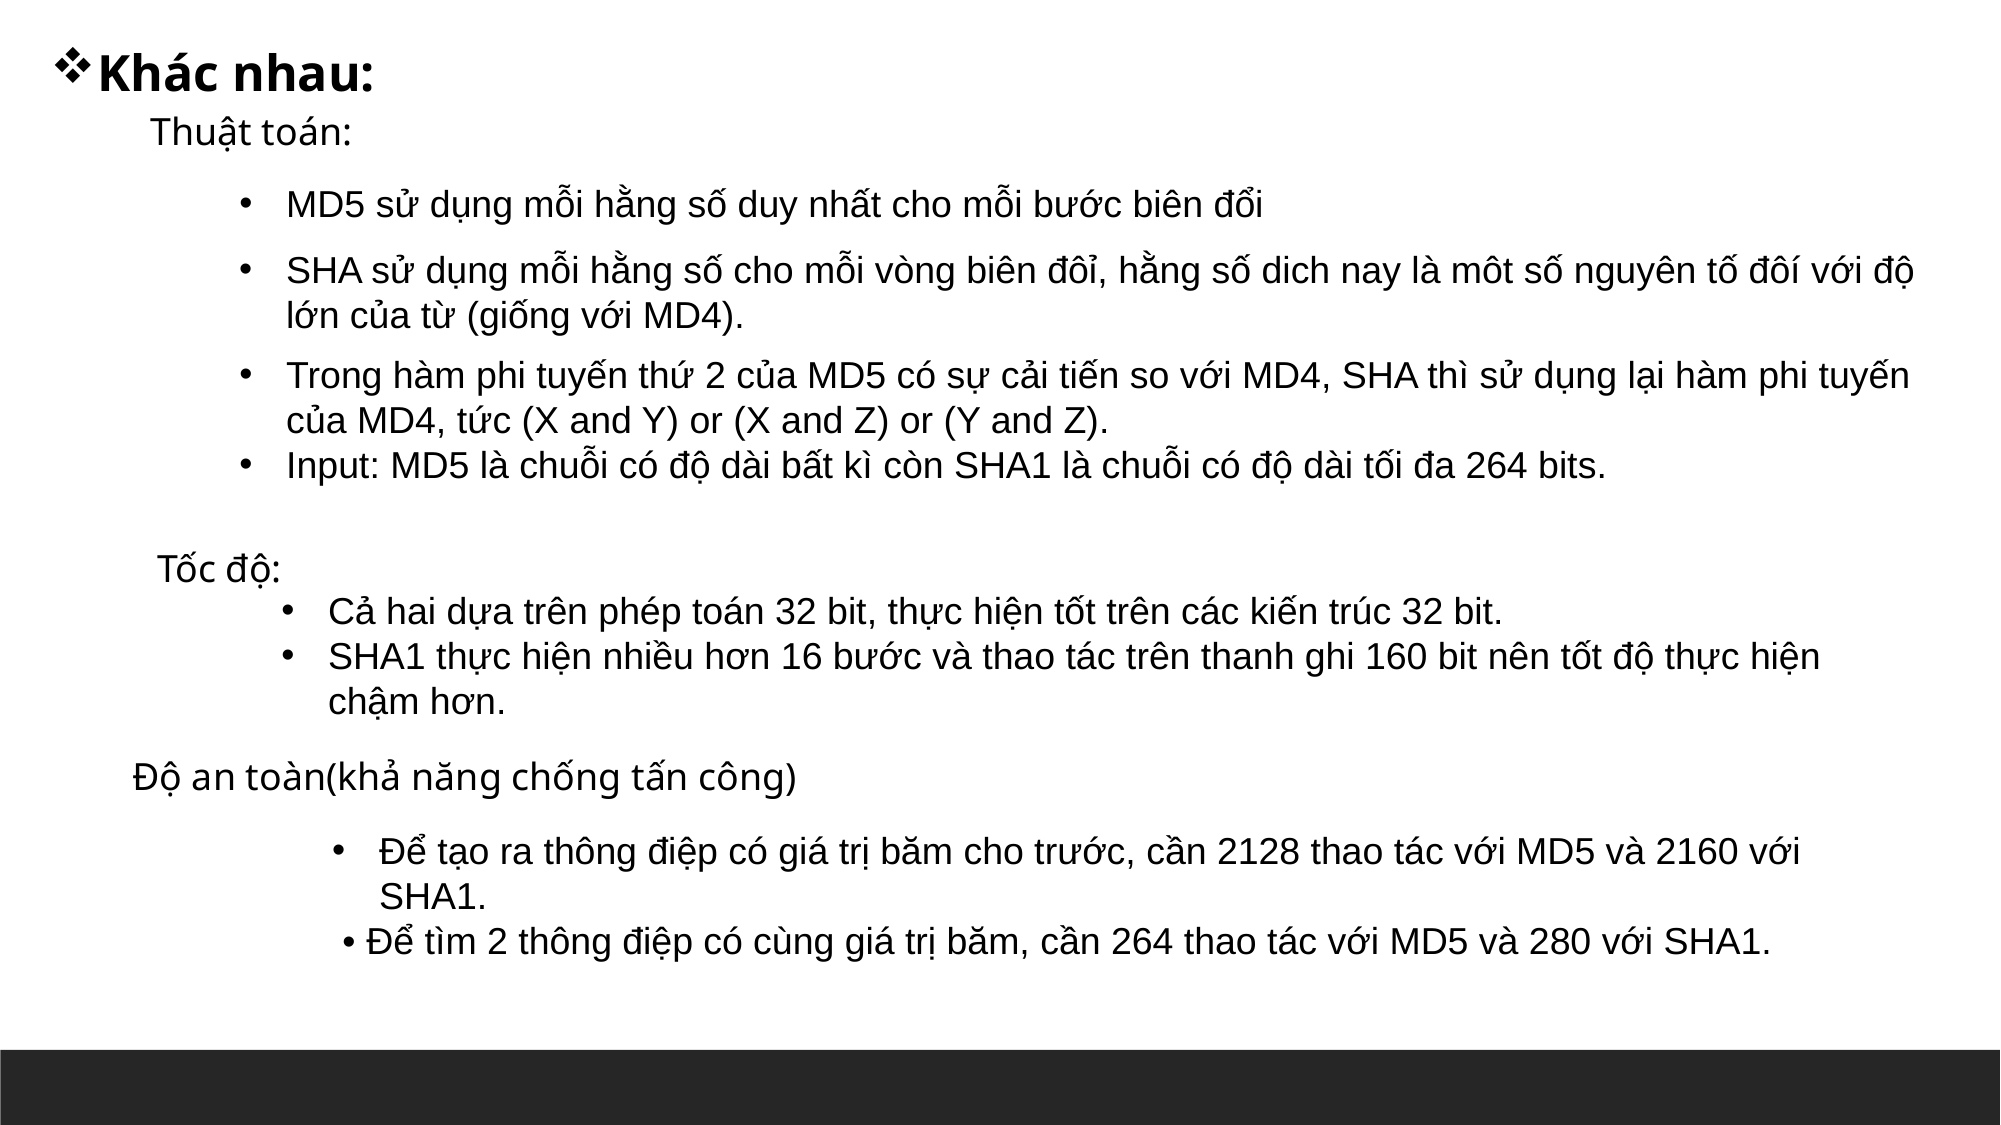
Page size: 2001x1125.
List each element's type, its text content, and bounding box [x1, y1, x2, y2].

text_box Cả hai dựa trên phép toán 32 bit, thực hiện tốt trên các kiến trúc 32 bit. SHA1 thực hiện nhiều hơn 16 bước và thao tác trên thanh ghi 160 bit nên tốt độ thực hiện chậm hơn. [266, 580, 1917, 730]
text_box Tốc độ: [142, 537, 307, 643]
text_box Trong hàm phi tuyến thứ 2 của MD5 có sự cải tiến so với MD4, SHA thì sử dụng lại hàm phi tuyến của MD4, tức (X and Y) or (X and Z) or (Y and Z). Input: MD5 là chuỗi có độ dài bất kì còn SHA1 là chuỗi có độ dài tối đa 264 bits. [224, 343, 1960, 539]
text_box Để tạo ra thông điệp có giá trị băm cho trước, cần 2128 thao tác với MD5 và 2160 với SHA1. • Để tìm 2 thông điệp có cùng giá trị băm, cần 264 thao tác với MD5 và 280 với SHA1. [317, 819, 1932, 1015]
text_box SHA sử dụng mỗi hằng số cho mỗi vòng biên đôỉ, hằng số dich nay là môt số nguyên tố đôí với độ lớn của từ (giống với MD4). [224, 238, 1932, 343]
text_box Độ an toàn(khả năng chống tấn công) [117, 745, 813, 806]
text_box Thuật toán: [135, 110, 368, 161]
text_box Khác nhau: [35, 34, 468, 110]
text_box MD5 sử dụng mỗi hằng số duy nhất cho mỗi bước biên đổi [224, 172, 1629, 233]
